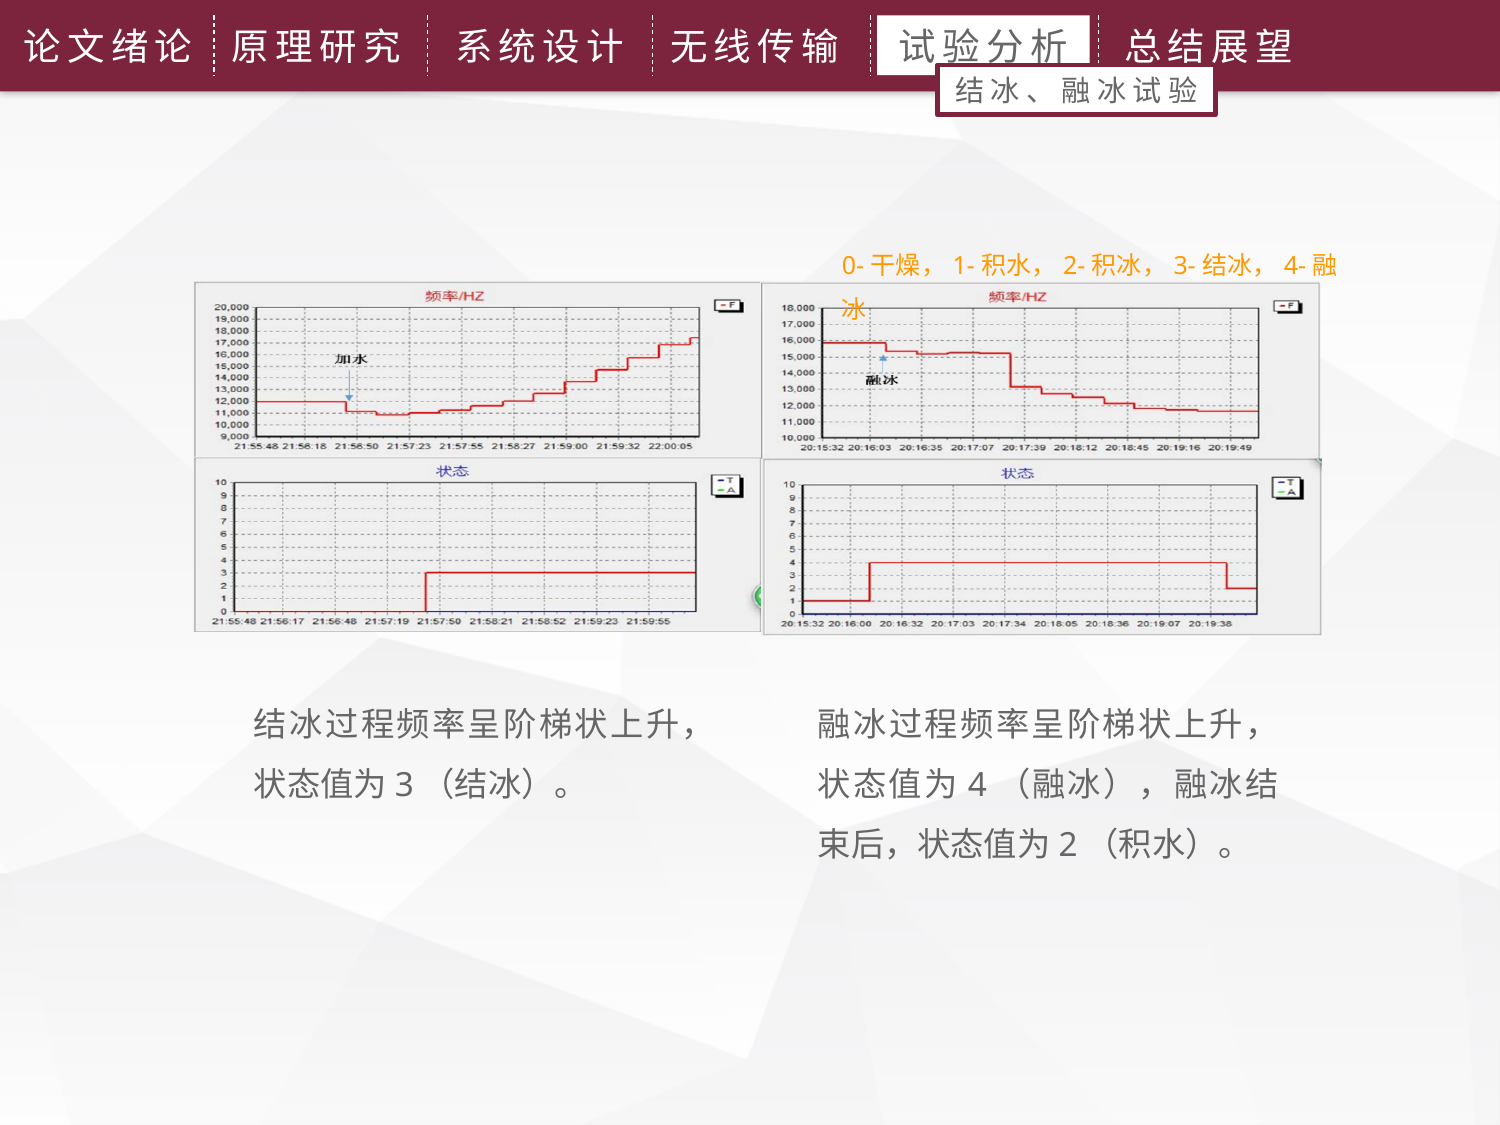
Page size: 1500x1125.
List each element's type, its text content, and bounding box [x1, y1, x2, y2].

text_box 结冰、融冰试验 [937, 65, 1216, 115]
text_box 结冰过程频率呈阶梯状上升，状态值为3（结冰）。 [239, 675, 730, 811]
text_box 系统设计 [440, 15, 652, 76]
text_box 无线传输 [655, 15, 868, 76]
text_box 原理研究 [217, 15, 427, 76]
picture [0, 92, 1500, 1125]
text_box 论文绪论 [8, 15, 213, 76]
text_box [0, 0, 1500, 92]
text_box 总结展望 [1109, 15, 1322, 76]
text_box 融冰过程频率呈阶梯状上升，状态值为4（融冰），融冰结束后，状态值为2（积水）。 [803, 675, 1294, 871]
text_box 0-干燥，1-积水，2-积冰，3-结冰，4-融冰 [827, 226, 1353, 332]
text_box 试验分析 [877, 15, 1090, 76]
